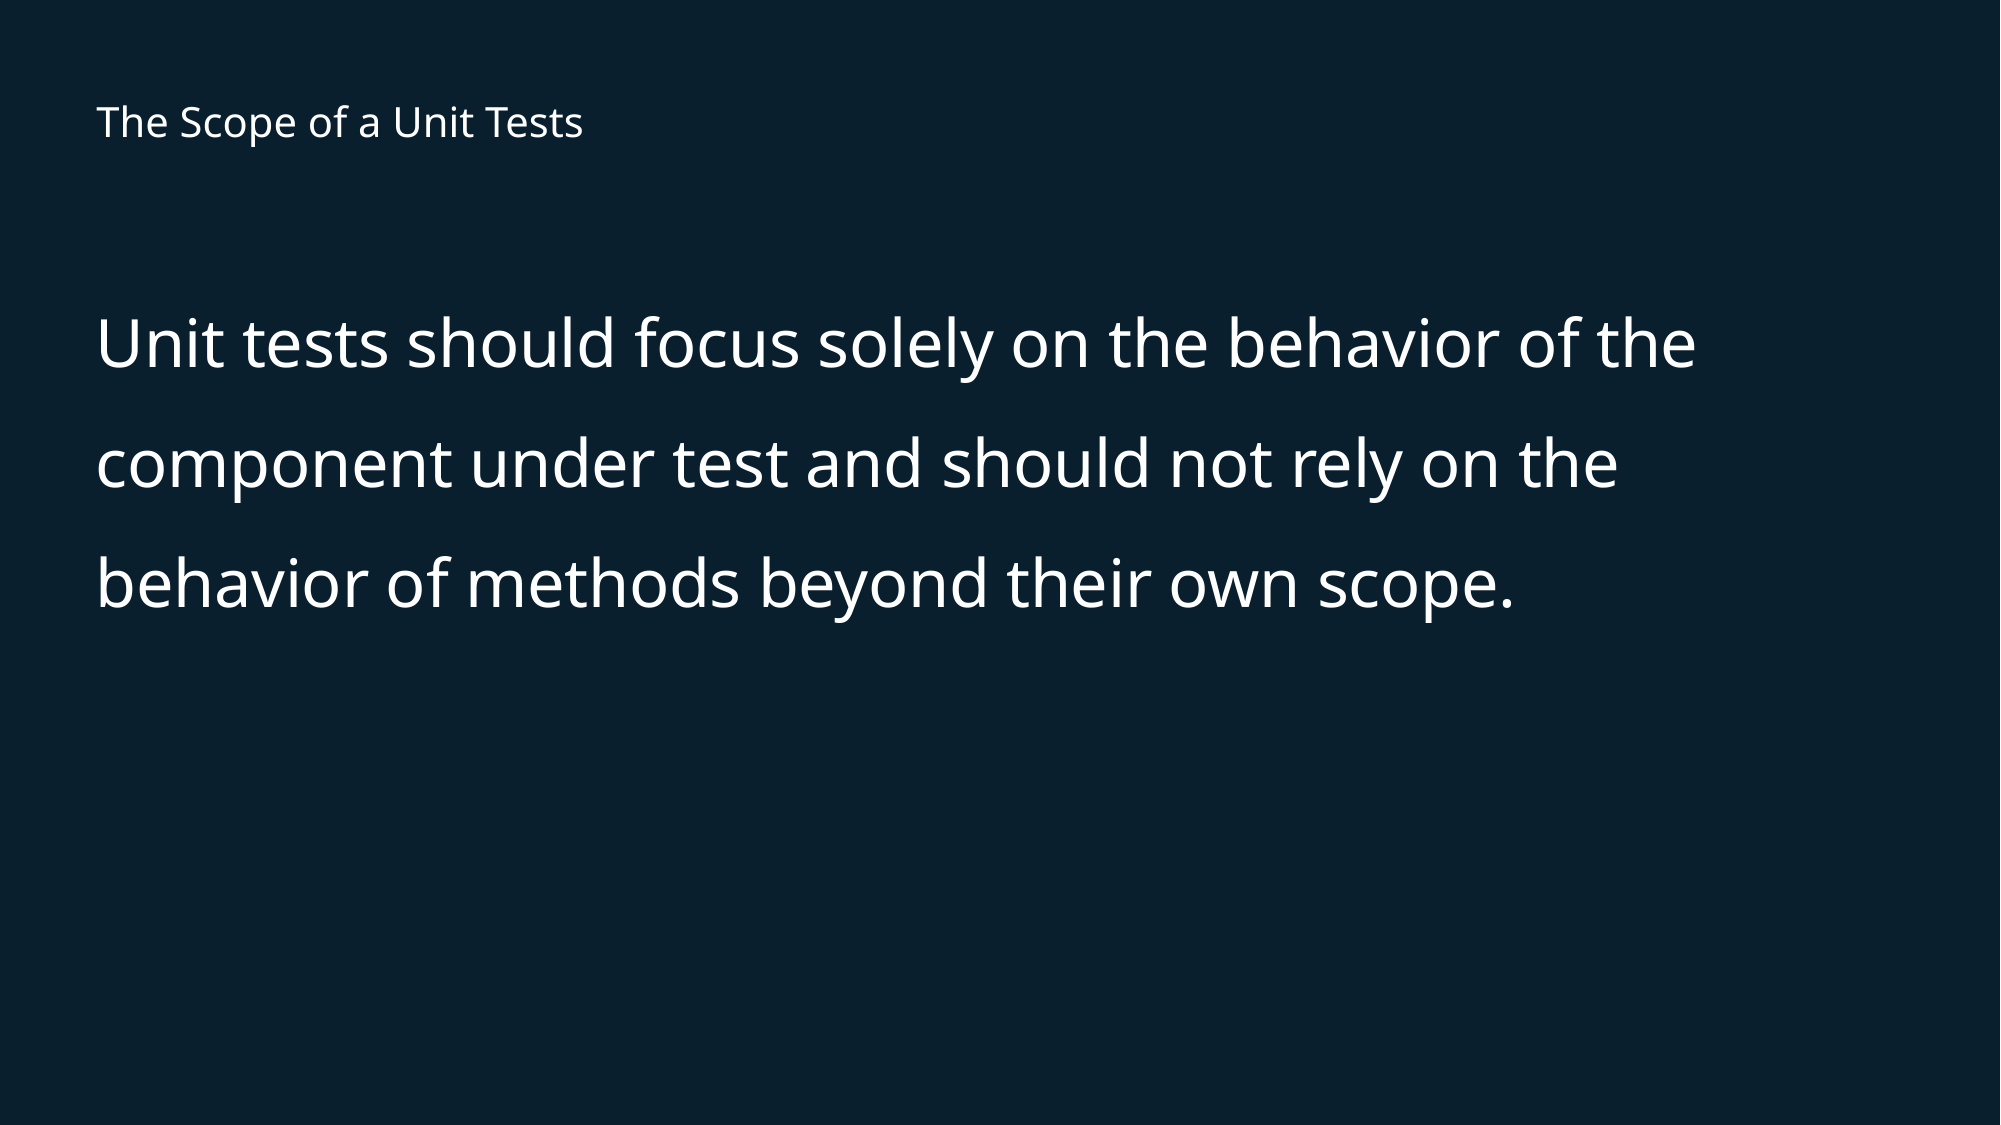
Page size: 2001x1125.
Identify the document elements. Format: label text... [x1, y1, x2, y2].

title The Scope of a Unit Tests [96, 96, 1441, 147]
list Unit tests should focus solely on the behavior of the component under test and should not rely on the behavior of methods beyond their own scope. [95, 260, 1906, 610]
